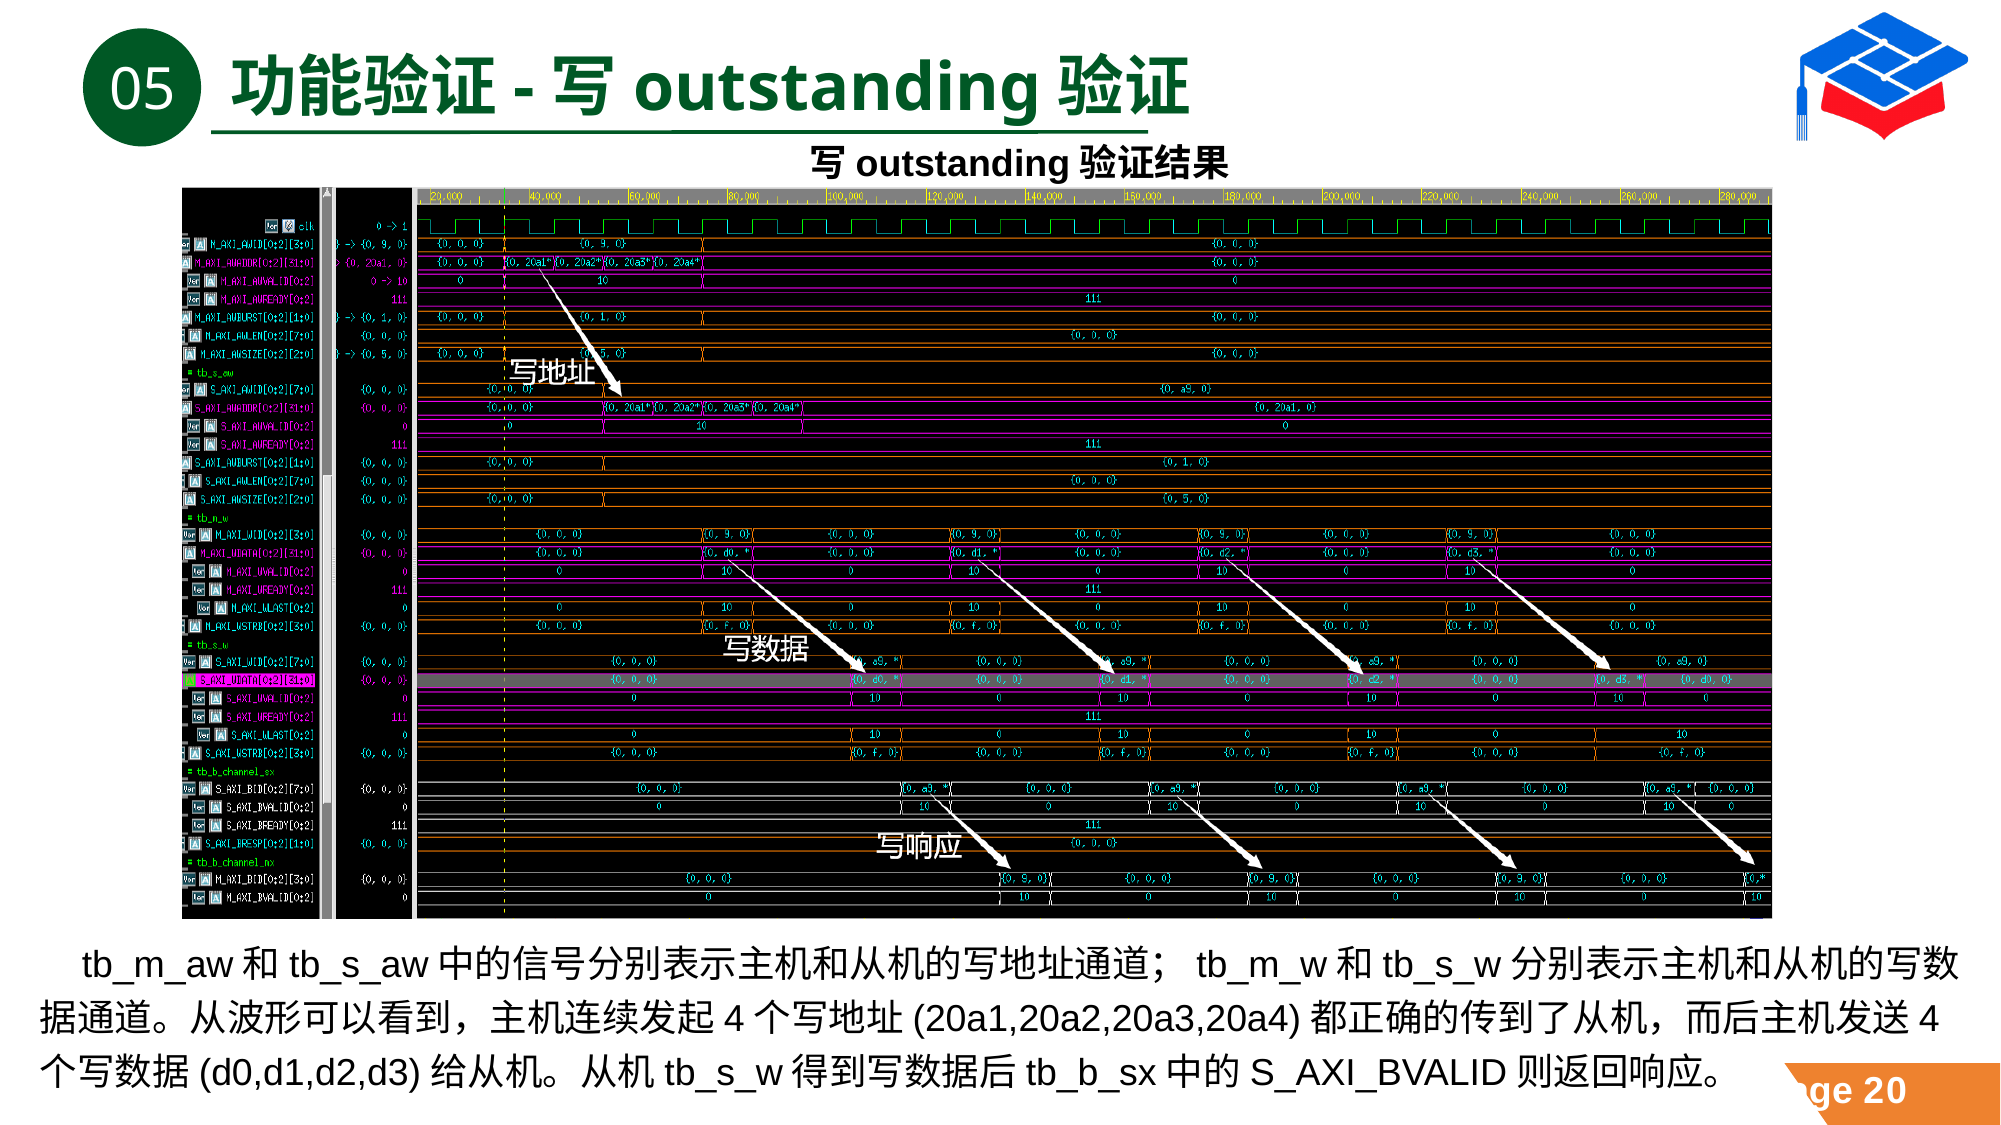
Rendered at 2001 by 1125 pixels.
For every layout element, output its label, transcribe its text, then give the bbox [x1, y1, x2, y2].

text_box 写outstanding验证结果 [182, 131, 1857, 191]
picture [182, 186, 1774, 920]
text_box tb_m_aw和tb_s_aw中的信号分别表示主机和从机的写地址通道；tb_m_w和tb_s_w分别表示主机和从机的写数据通道。从波形可以看到，主机连续发起4个写地址(20a1,20a2,20a3,20a4)都正确的传到了从机，而后主机发送4个写数据(d0,d1,d2,d3)给从机。从机tb_s_w得到写数据后tb_b_sx中的S_AXI_BVALID则返回响应。 [25, 923, 1977, 1125]
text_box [70, 27, 215, 147]
text_box 功能验证-写outstanding验证 [218, 38, 1474, 130]
picture [1767, 12, 2000, 142]
